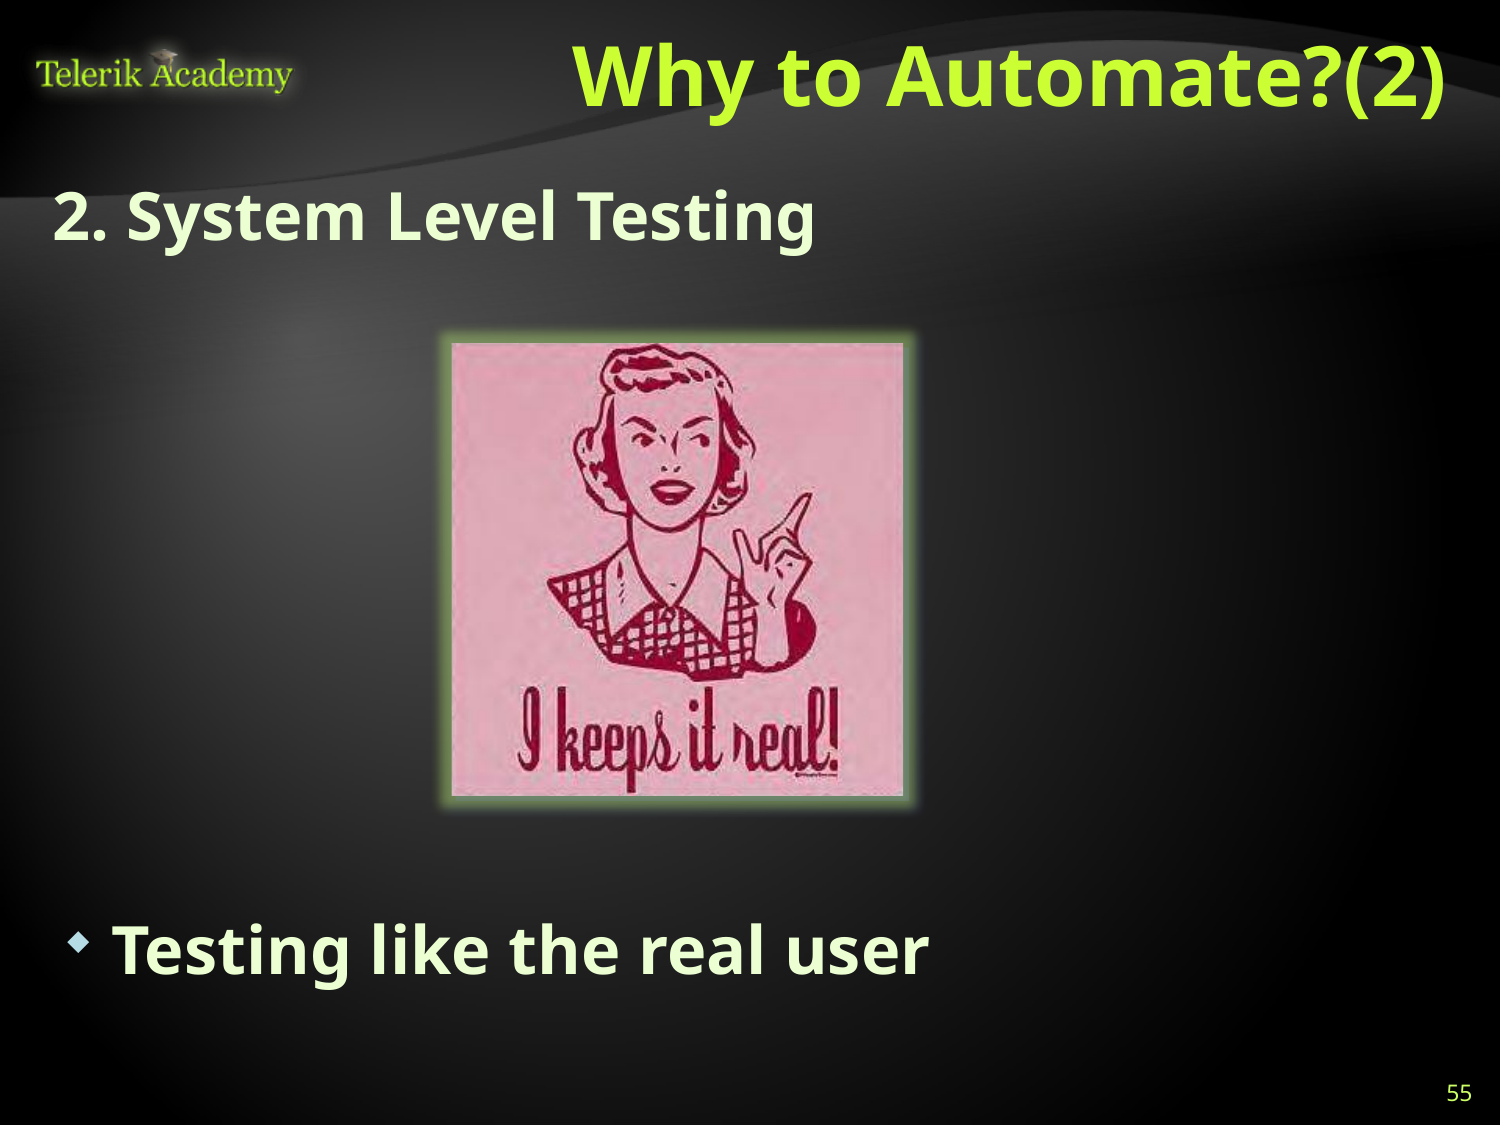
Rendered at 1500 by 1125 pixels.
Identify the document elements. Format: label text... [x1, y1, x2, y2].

title Why to Automate?(2) [300, 12, 1463, 150]
slide_number 55 [1412, 1074, 1488, 1113]
text_box Testing like the real user [49, 896, 1475, 988]
picture [0, 0, 1500, 1125]
list 2. System Level Testing [37, 162, 1463, 254]
